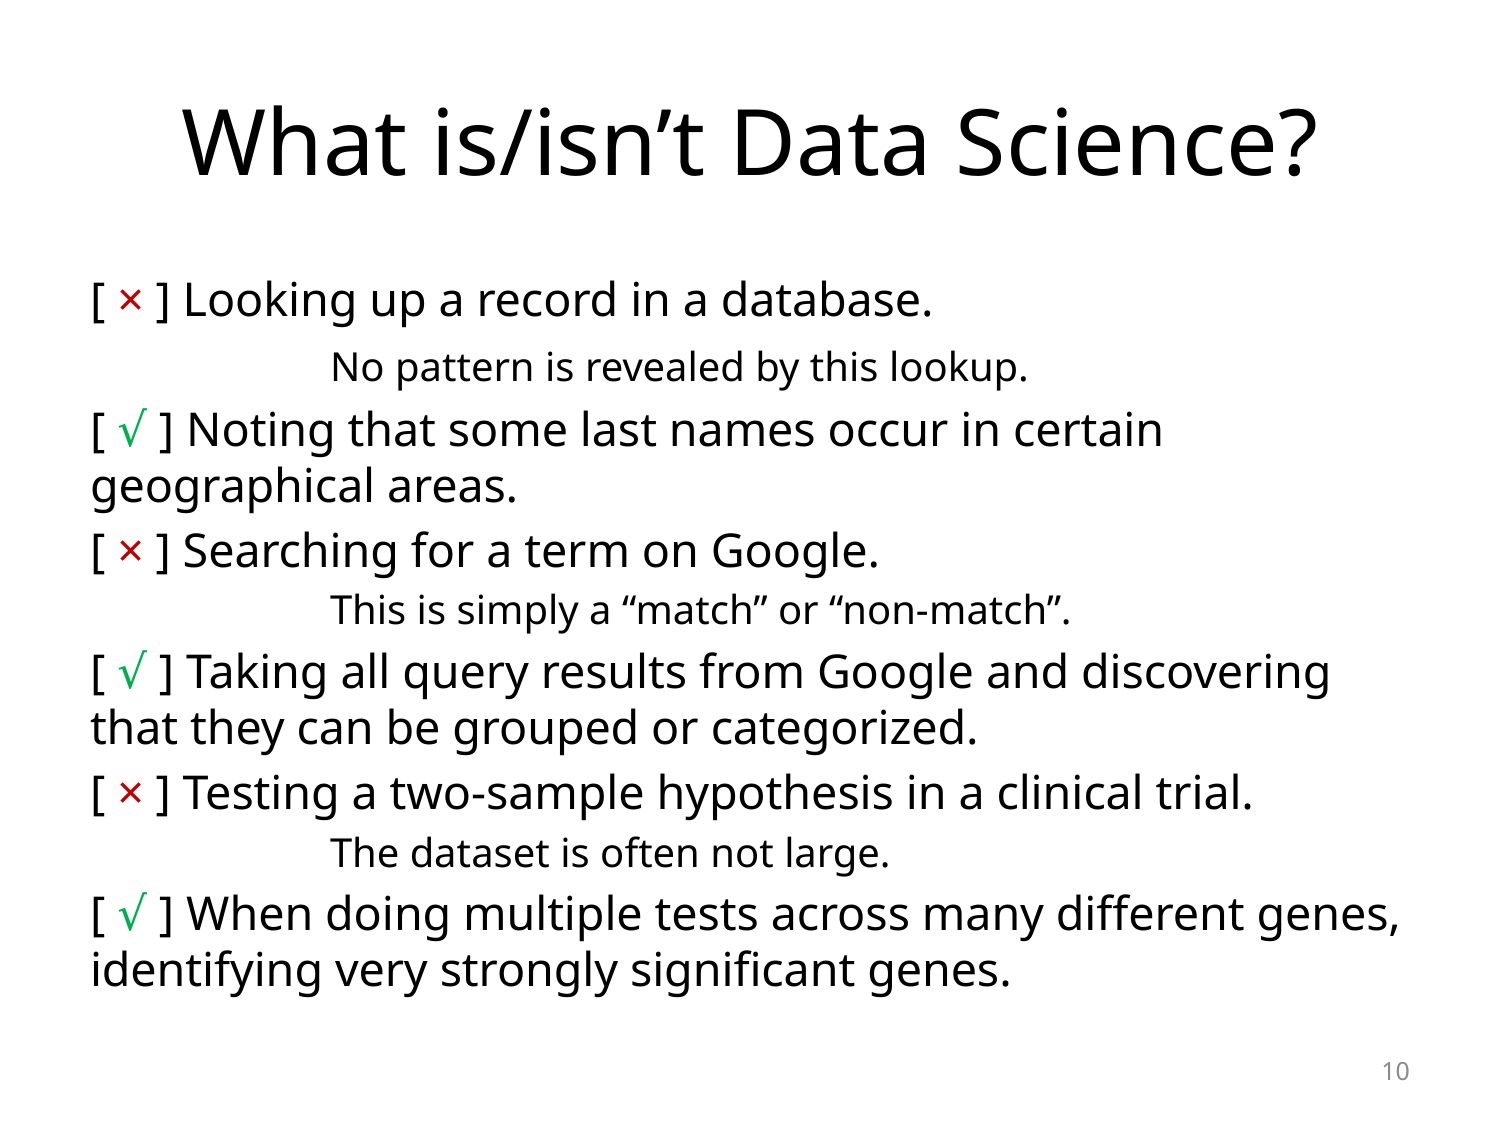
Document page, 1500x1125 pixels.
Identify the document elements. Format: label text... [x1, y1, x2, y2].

title What is/isn’t Data Science? [75, 45, 1425, 233]
list [ × ] Looking up a record in a database. No pattern is revealed by this lookup. [ √ ] Noting that some last names occur in certain geographical areas. [ × ] Searching for a term on Google. This is simply a “match” or “non-match”. [ √ ] Taking all query results from Google and discovering that they can be grouped or categorized. [ × ] Testing a two-sample hypothesis in a clinical trial. The dataset is often not large. [ √ ] When doing multiple tests across many different genes, identifying very strongly significant genes. [75, 262, 1425, 1005]
slide_number 10 [1074, 1042, 1425, 1103]
